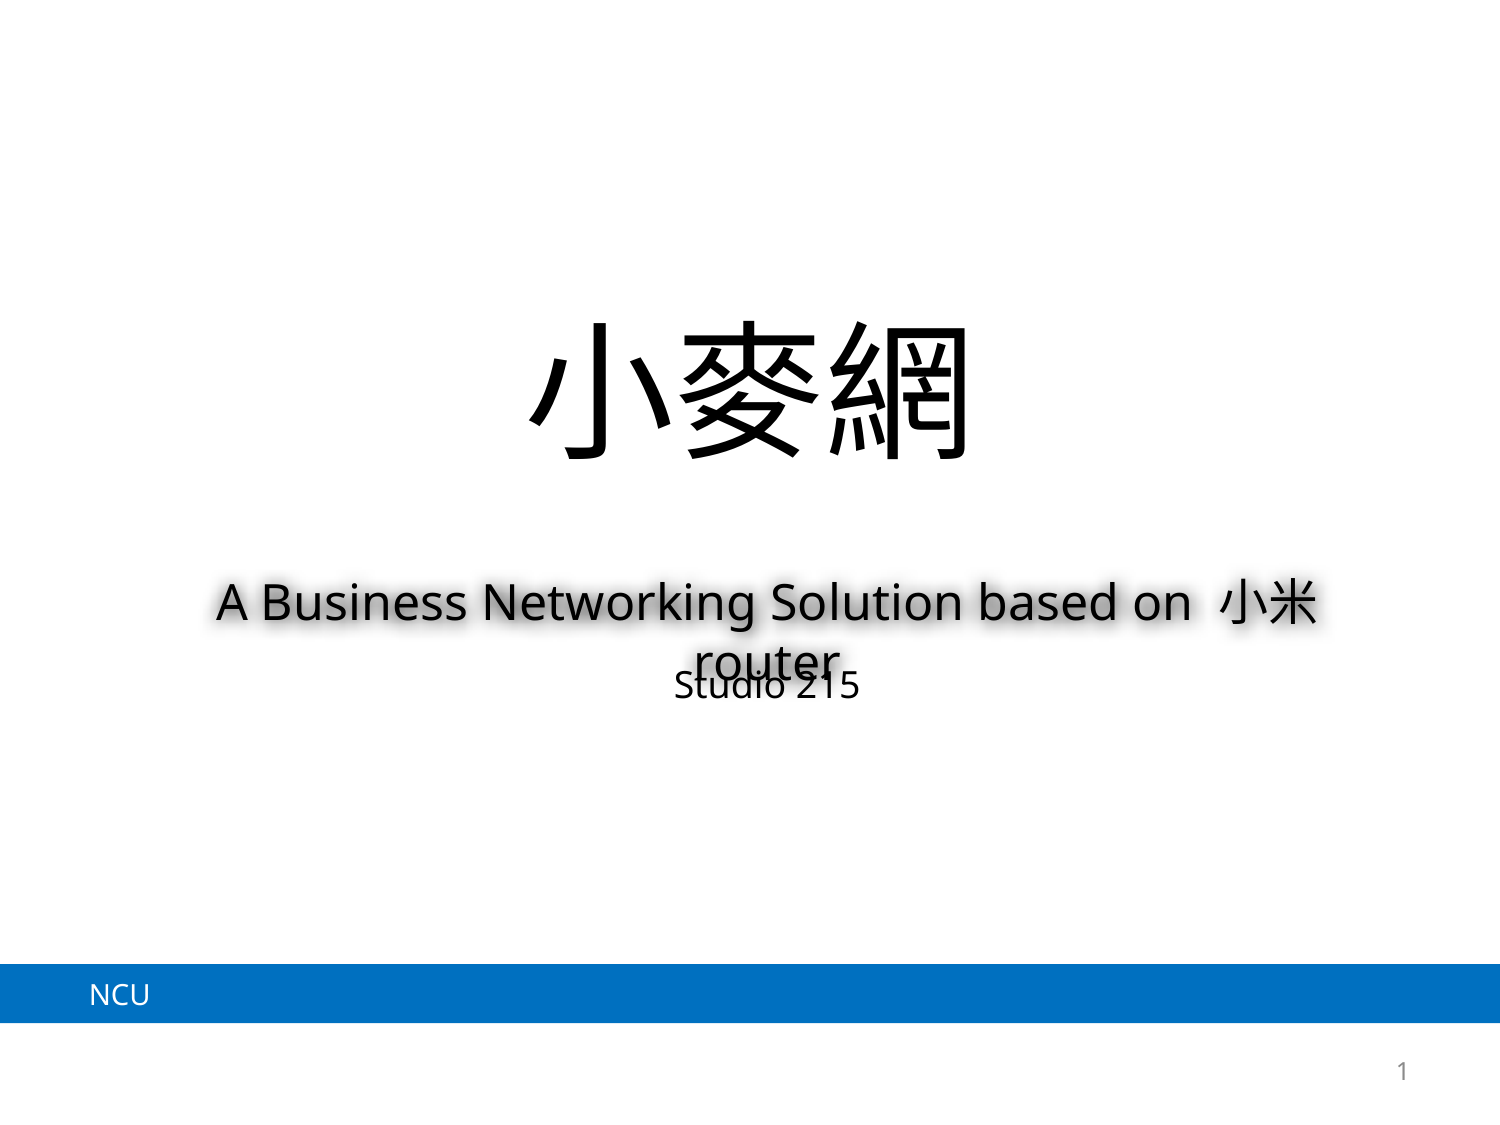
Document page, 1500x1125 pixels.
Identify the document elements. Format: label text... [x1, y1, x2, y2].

text_box Studio 215 [364, 653, 1171, 713]
title 小麥網 [112, 267, 1388, 509]
subtitle A Business Networking Solution based on 小米 router [183, 562, 1352, 850]
slide_number 1 [1074, 1042, 1425, 1103]
